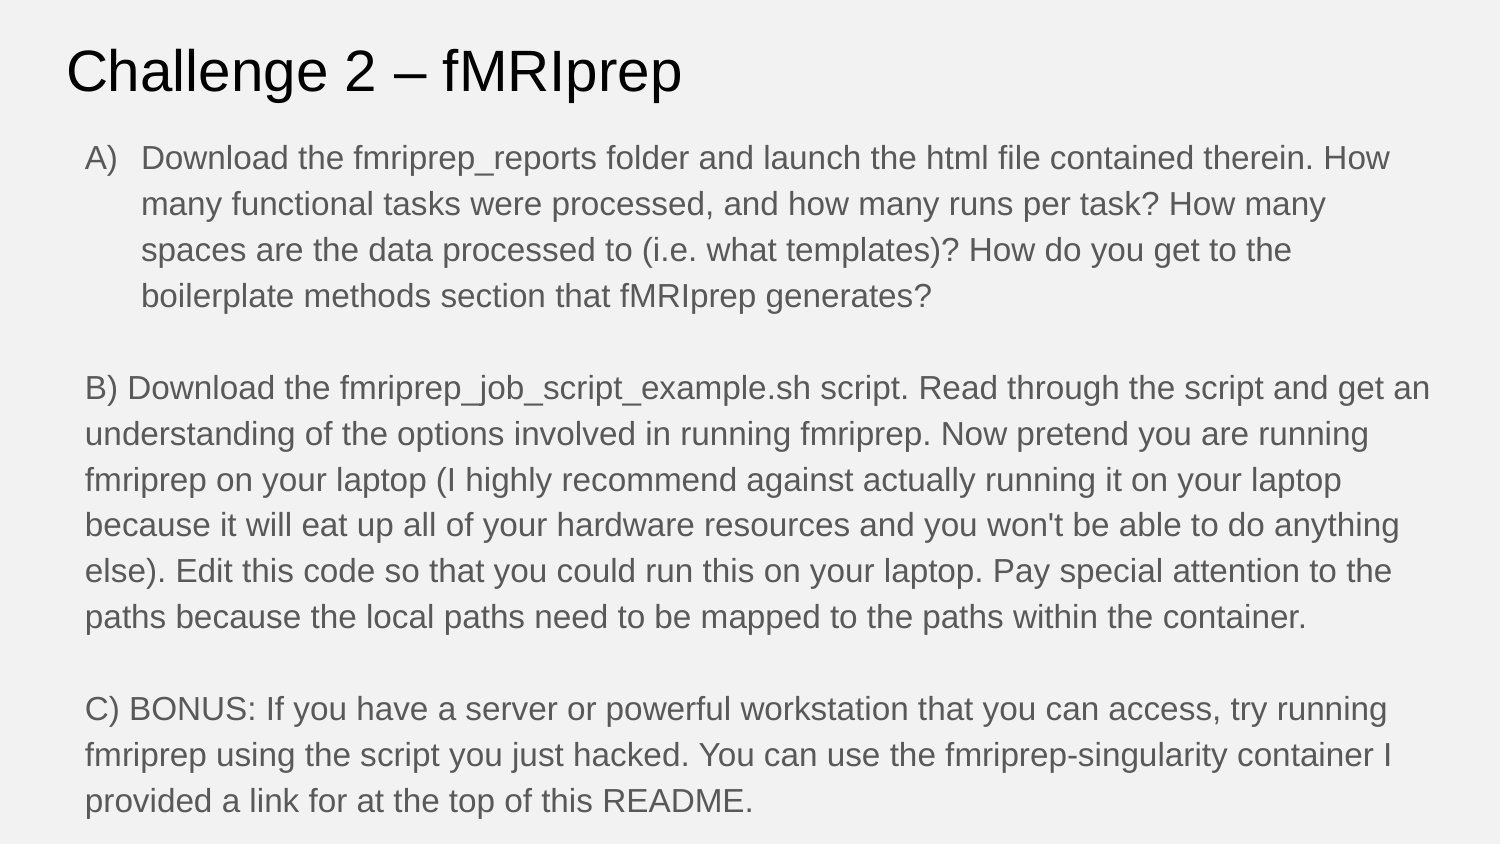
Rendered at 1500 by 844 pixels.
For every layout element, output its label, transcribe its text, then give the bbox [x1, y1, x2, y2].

title Challenge 2 – fMRIprep [51, 17, 1449, 112]
list Download the fmriprep_reports folder and launch the html file contained therein. How many functional tasks were processed, and how many runs per task? How many spaces are the data processed to (i.e. what templates)? How do you get to the boilerplate methods section that fMRIprep generates? B) Download the fmriprep_job_script_example.sh script. Read through the script and get an understanding of the options involved in running fmriprep. Now pretend you are running fmriprep on your laptop (I highly recommend against actually running it on your laptop because it will eat up all of your hardware resources and you won't be able to do anything else). Edit this code so that you could run this on your laptop. Pay special attention to the paths because the local paths need to be mapped to the paths within the container. C) BONUS: If you have a server or powerful workstation that you can access, try running fmriprep using the script you just hacked. You can use the fmriprep-singularity container I provided a link for at the top of this README. [51, 115, 1449, 676]
